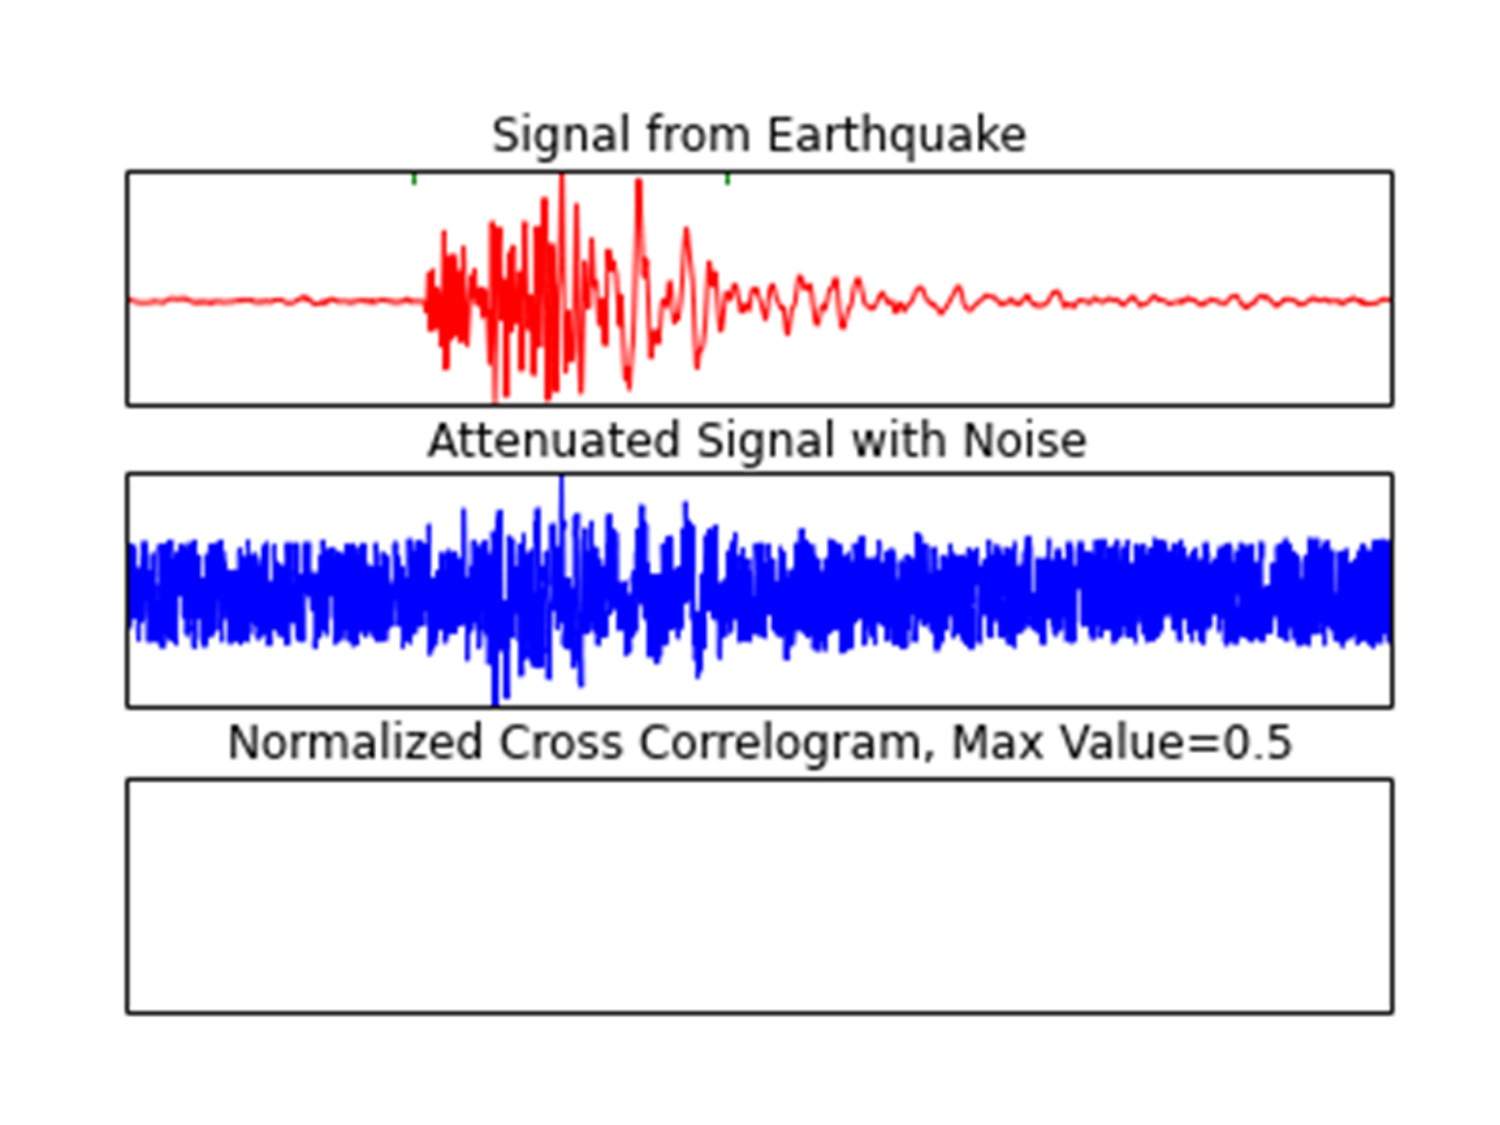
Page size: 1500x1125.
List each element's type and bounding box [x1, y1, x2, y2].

picture [99, 87, 1417, 1038]
